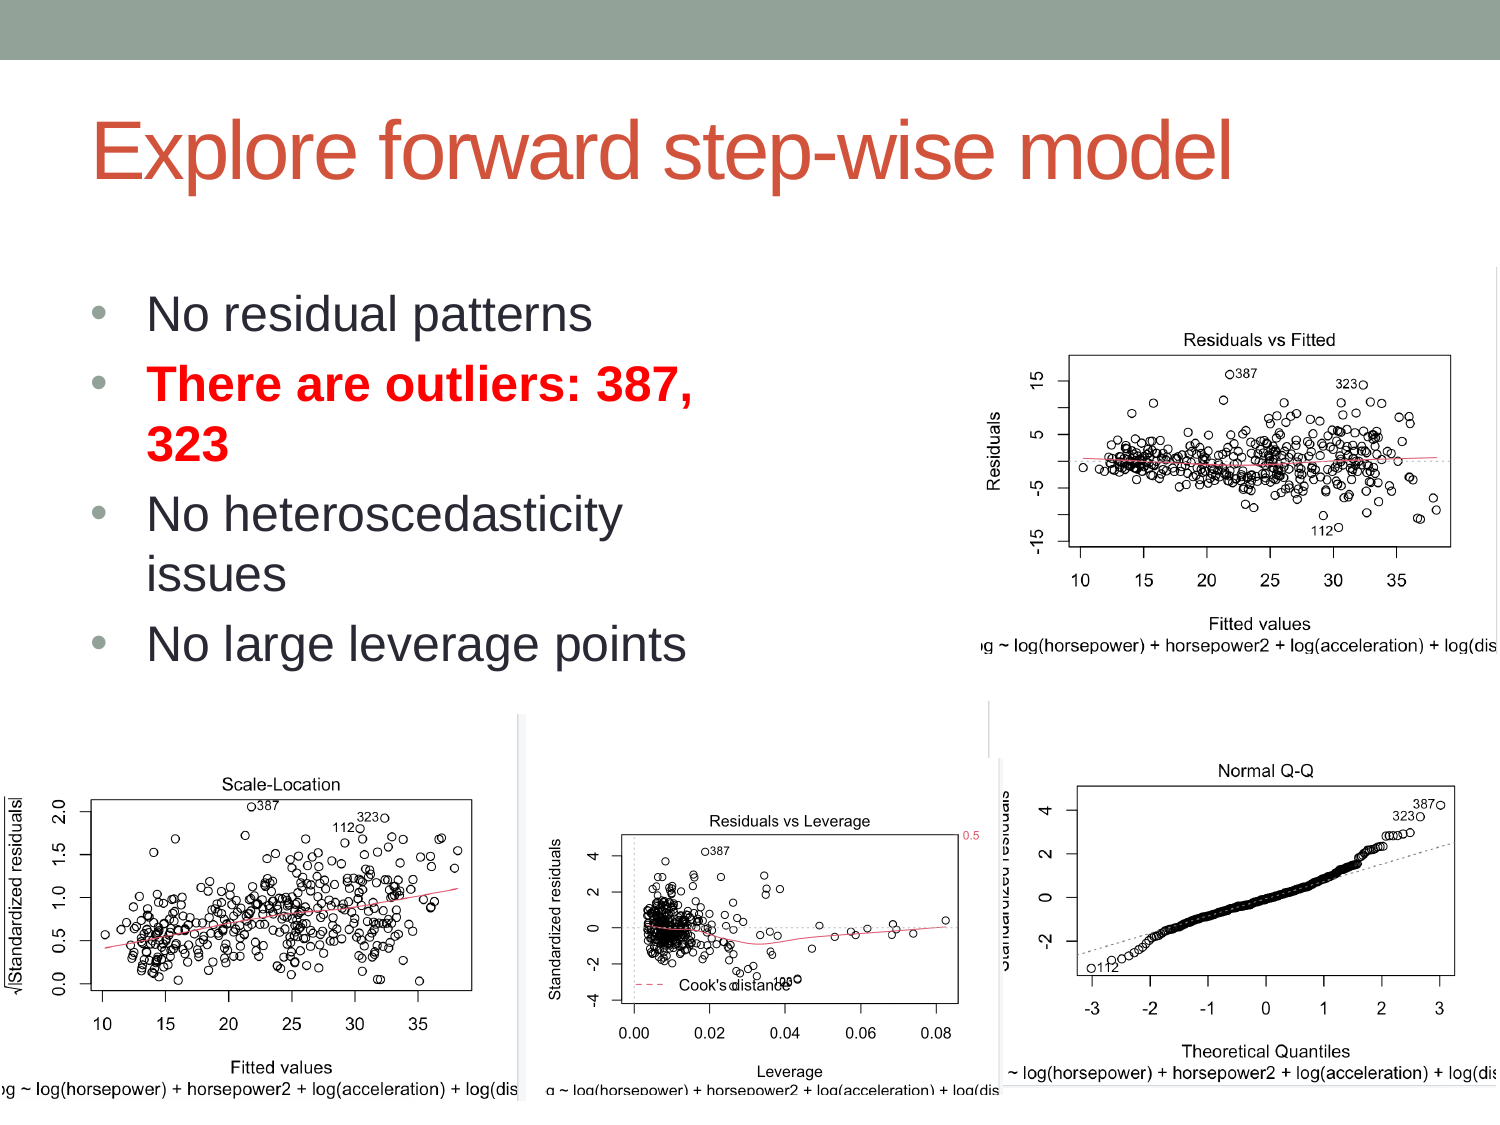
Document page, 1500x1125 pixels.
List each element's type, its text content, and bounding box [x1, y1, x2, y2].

picture [981, 267, 1499, 655]
title Explore forward step-wise model [75, 64, 1425, 228]
text_box No residual patterns There are outliers: 387, 323 No heteroscedasticity issues No large leverage points [74, 274, 738, 1049]
picture [1, 714, 526, 1101]
picture [545, 701, 1497, 1095]
